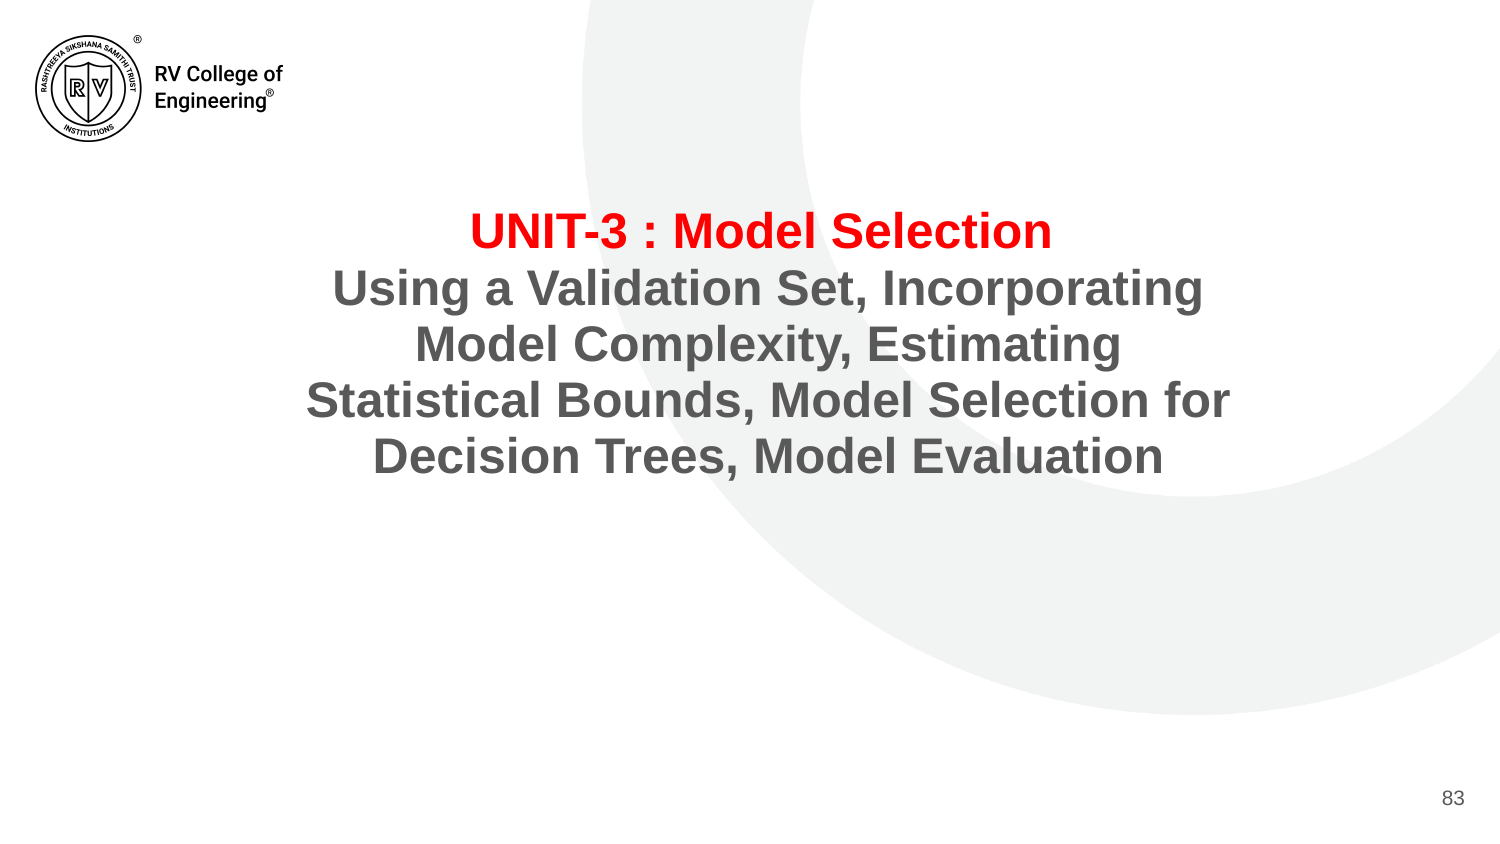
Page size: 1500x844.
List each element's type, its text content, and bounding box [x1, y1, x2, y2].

picture [0, 0, 1500, 844]
slide_number 83 [1389, 764, 1480, 830]
list UNIT-3 : Model Selection Using a Validation Set, Incorporating Model Complexity, Estimating Statistical Bounds, Model Selection for Decision Trees, Model Evaluation [290, 187, 1247, 525]
